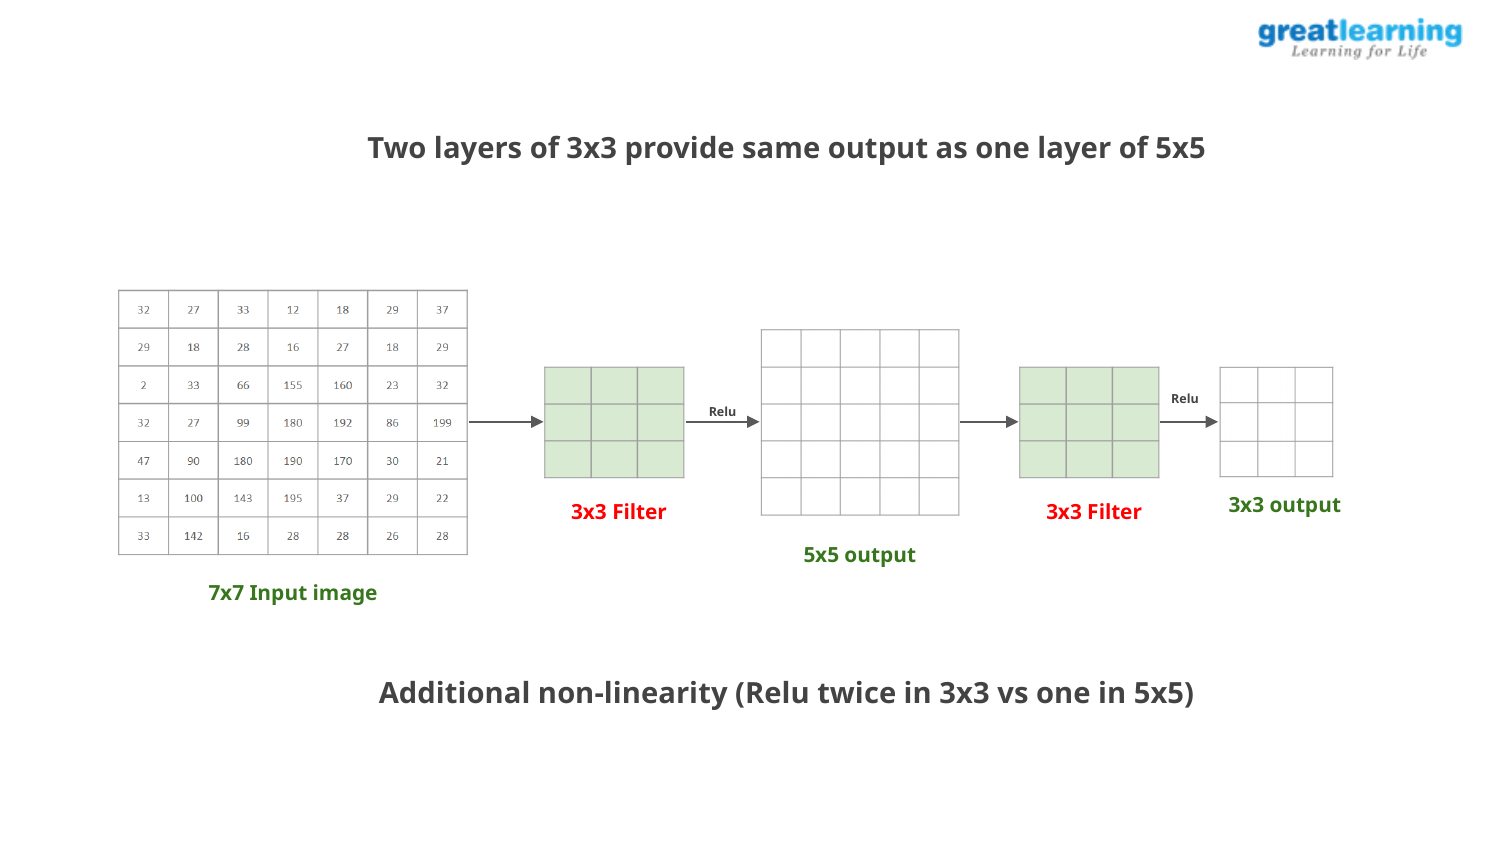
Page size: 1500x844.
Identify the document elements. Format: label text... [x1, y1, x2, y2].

text_box Additional non-linearity (Relu twice in 3x3 vs one in 5x5) [288, 659, 1293, 730]
text_box 3x3 output [1184, 477, 1386, 532]
text_box 3x3 Filter [548, 492, 691, 531]
picture [1258, 17, 1463, 60]
text_box 3x3 Filter [1023, 492, 1166, 531]
picture [116, 286, 470, 557]
text_box Relu [691, 392, 754, 421]
picture [543, 364, 686, 479]
picture [759, 326, 961, 517]
text_box 7x7 Input image [116, 564, 470, 619]
text_box Two layers of 3x3 provide same output as one layer of 5x5 [288, 114, 1293, 185]
text_box 5x5 output [759, 527, 961, 582]
picture [1217, 364, 1336, 479]
picture [1018, 364, 1161, 479]
text_box Relu [1166, 379, 1212, 418]
